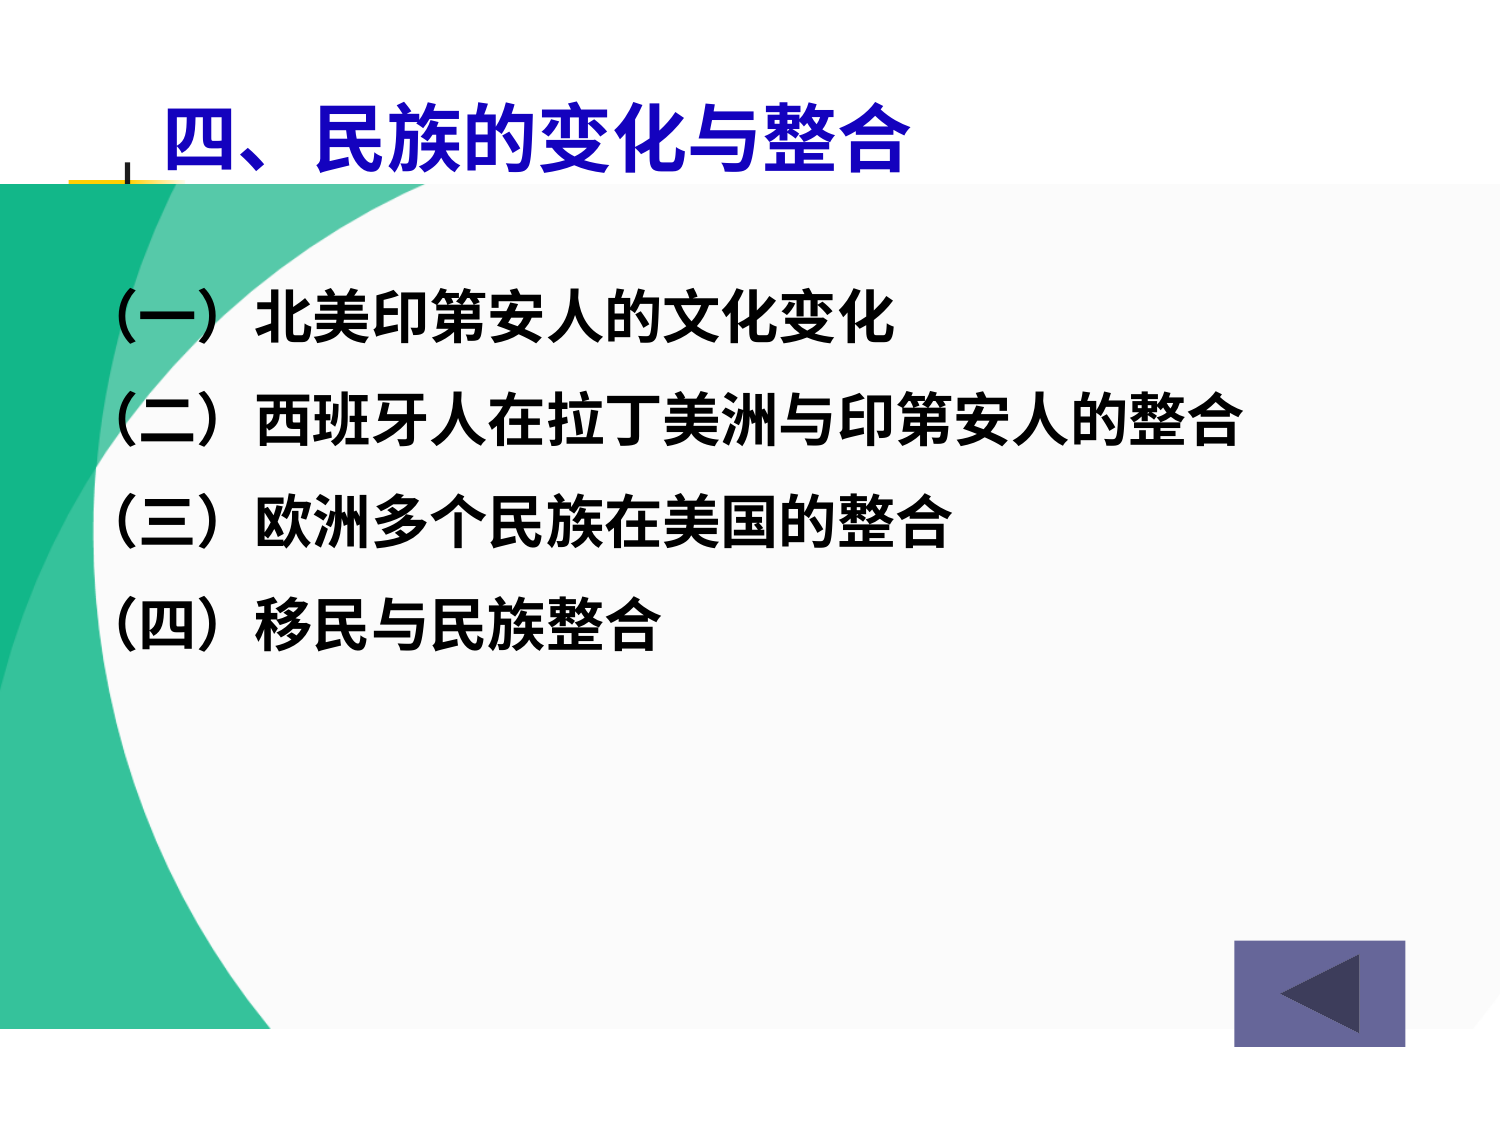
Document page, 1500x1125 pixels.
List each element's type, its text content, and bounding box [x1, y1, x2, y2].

picture [0, 184, 1500, 1029]
text_box 四、民族的变化与整合 [147, 66, 1264, 184]
text_box [1234, 1029, 1406, 1047]
